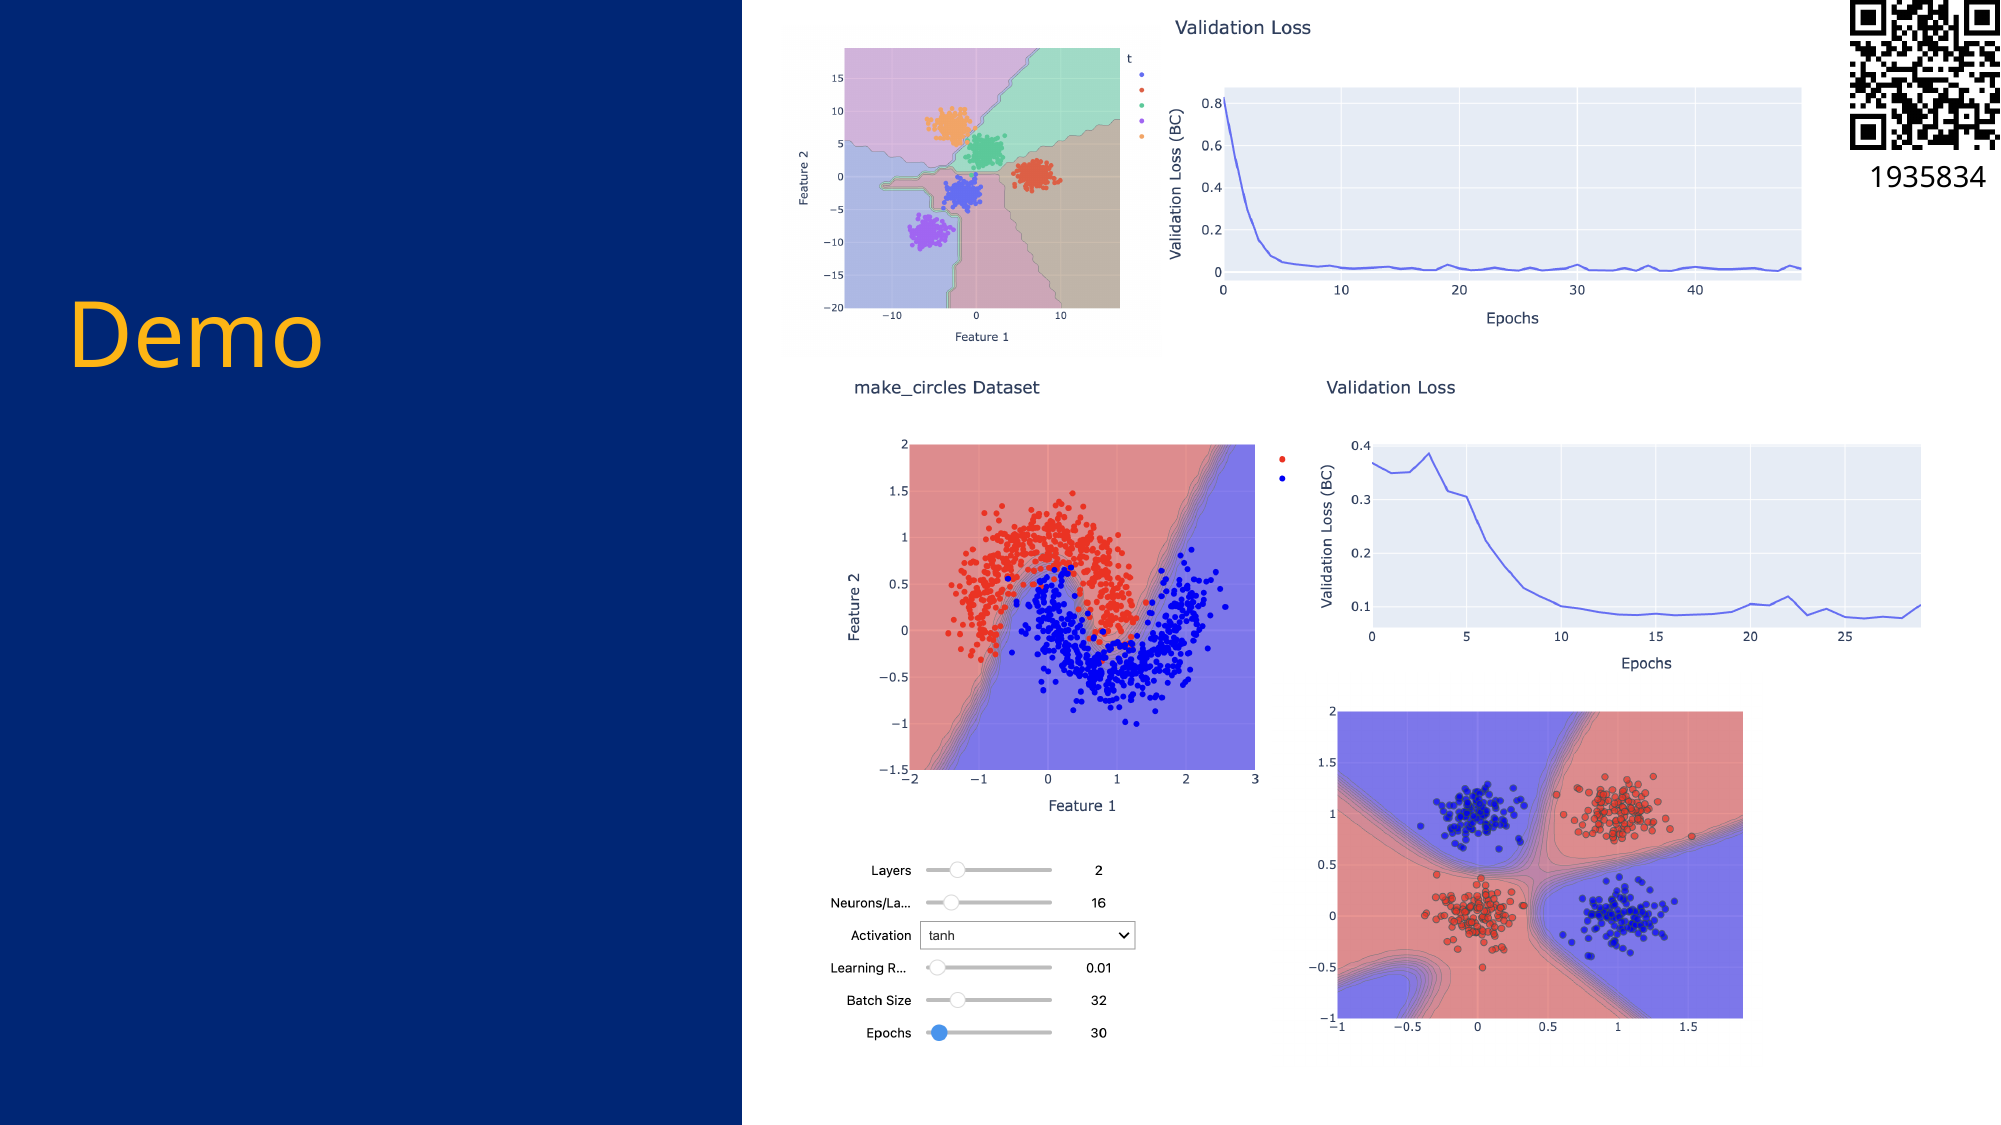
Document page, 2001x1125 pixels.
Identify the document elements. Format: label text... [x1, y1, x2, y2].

picture [781, 8, 1828, 357]
title Demo [51, 44, 697, 395]
picture [1850, 0, 2000, 150]
picture [817, 372, 1950, 1068]
